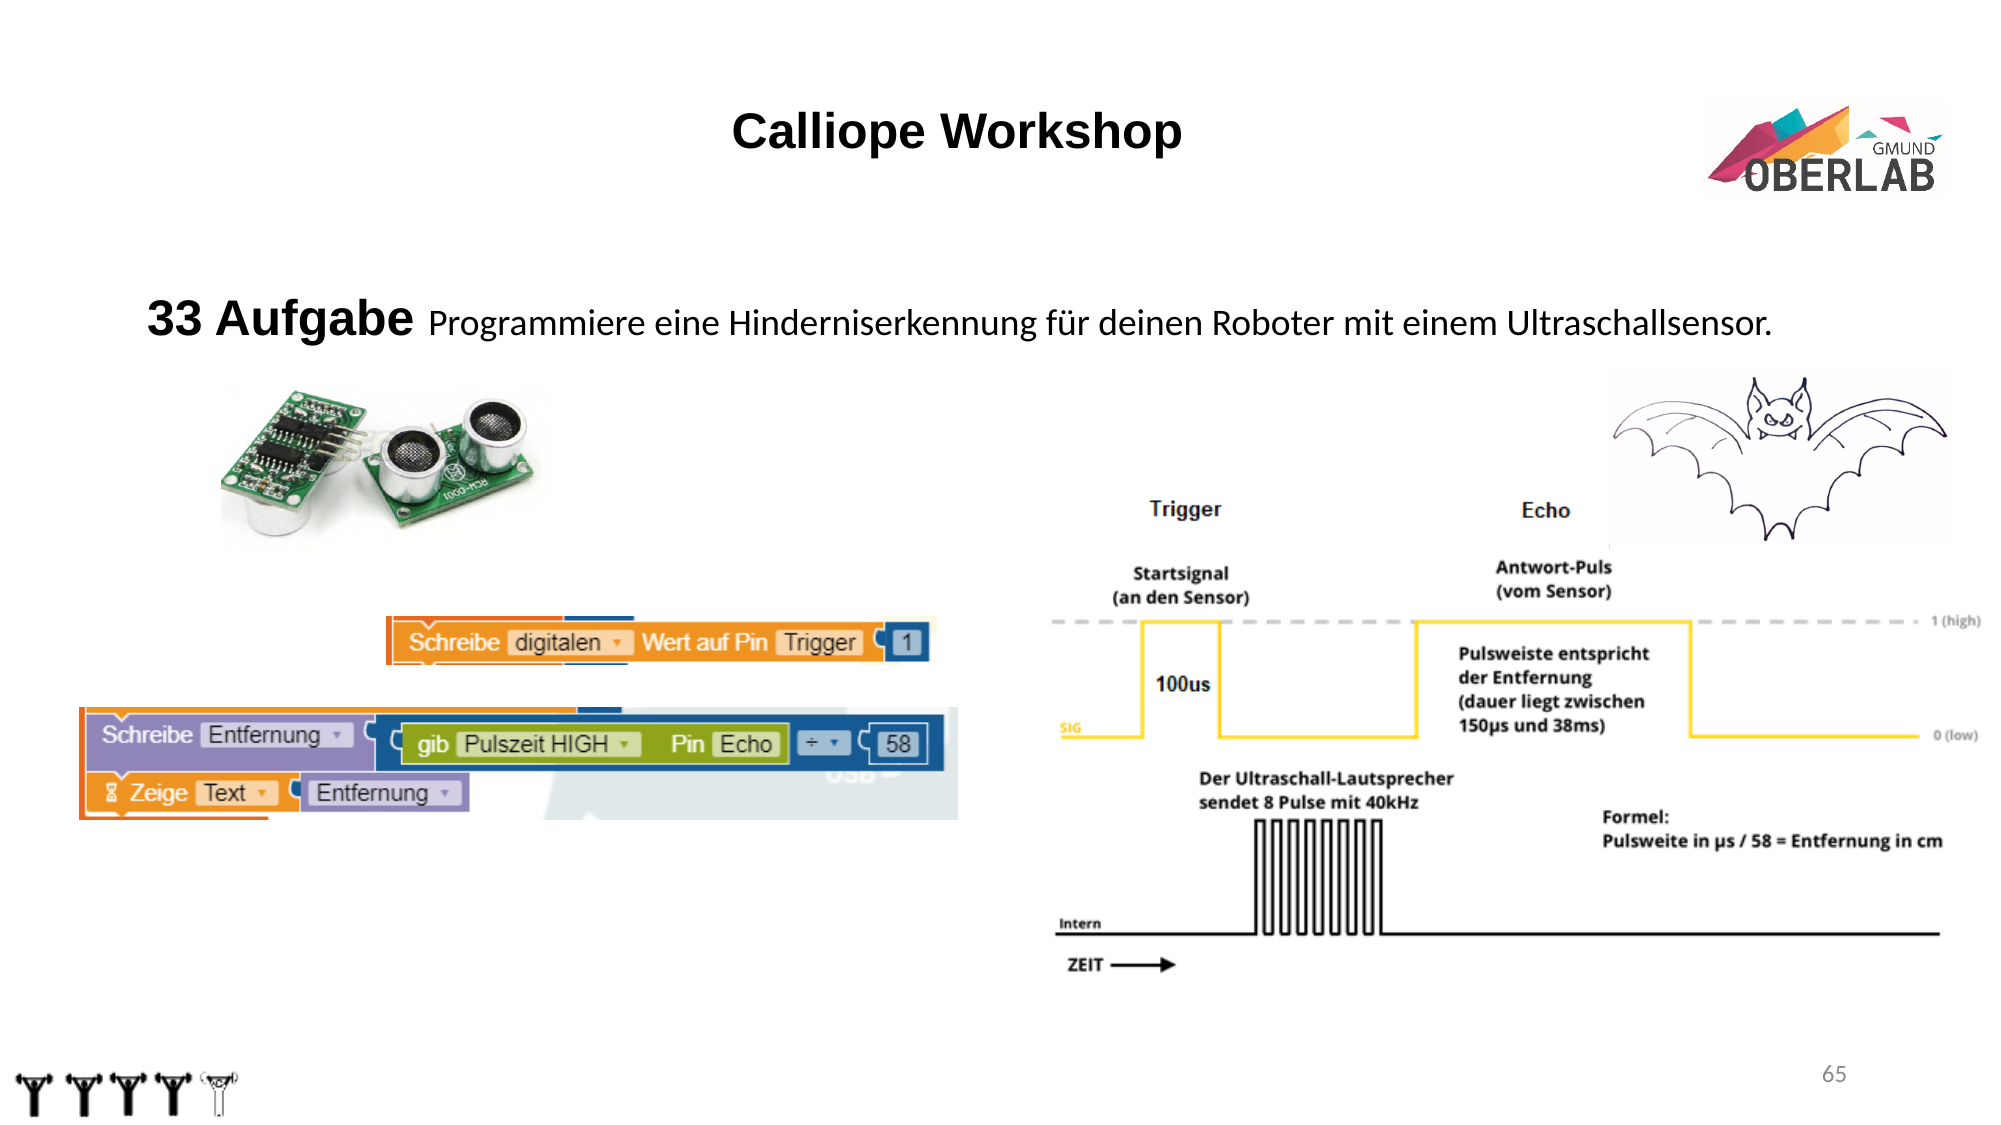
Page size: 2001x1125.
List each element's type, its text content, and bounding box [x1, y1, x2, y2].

picture [1700, 98, 1950, 198]
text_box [9, 1064, 243, 1125]
picture [221, 386, 552, 552]
subtitle Calliope Workshop [214, 98, 1715, 231]
slide_number 65 [1412, 1042, 1863, 1103]
picture [79, 707, 958, 820]
picture [386, 616, 937, 665]
picture [1040, 368, 1987, 1025]
text_box 33 Aufgabe Programmiere eine Hinderniserkennung für deinen Roboter mit einem Ultraschallsensor. [132, 248, 1950, 548]
